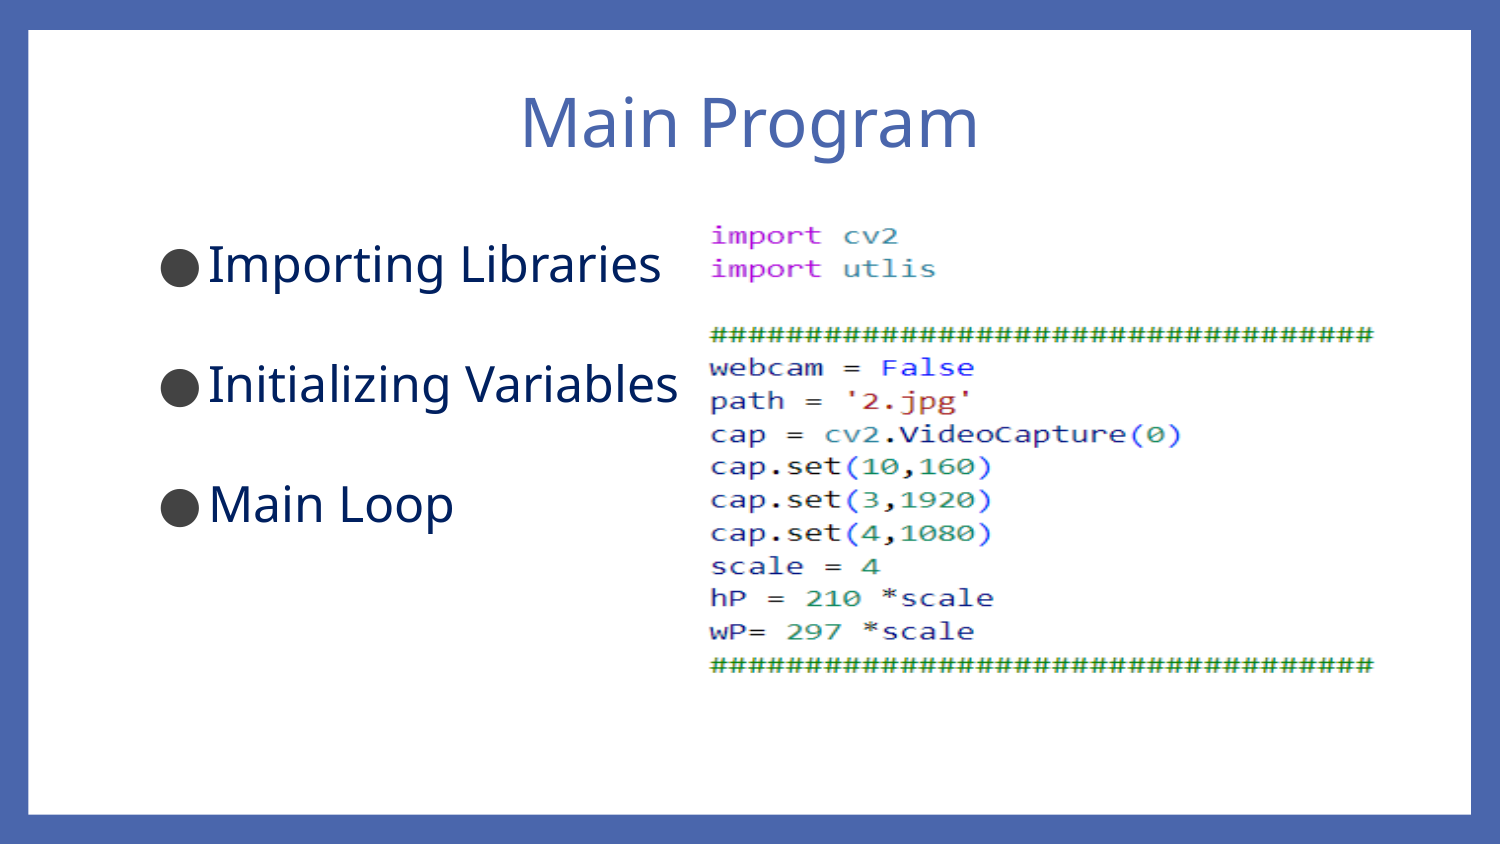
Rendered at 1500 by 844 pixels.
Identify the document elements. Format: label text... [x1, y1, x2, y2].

picture [677, 222, 1410, 698]
title Main Program [118, 72, 1382, 167]
list Importing Libraries Initializing Variables Main Loop [118, 166, 750, 776]
